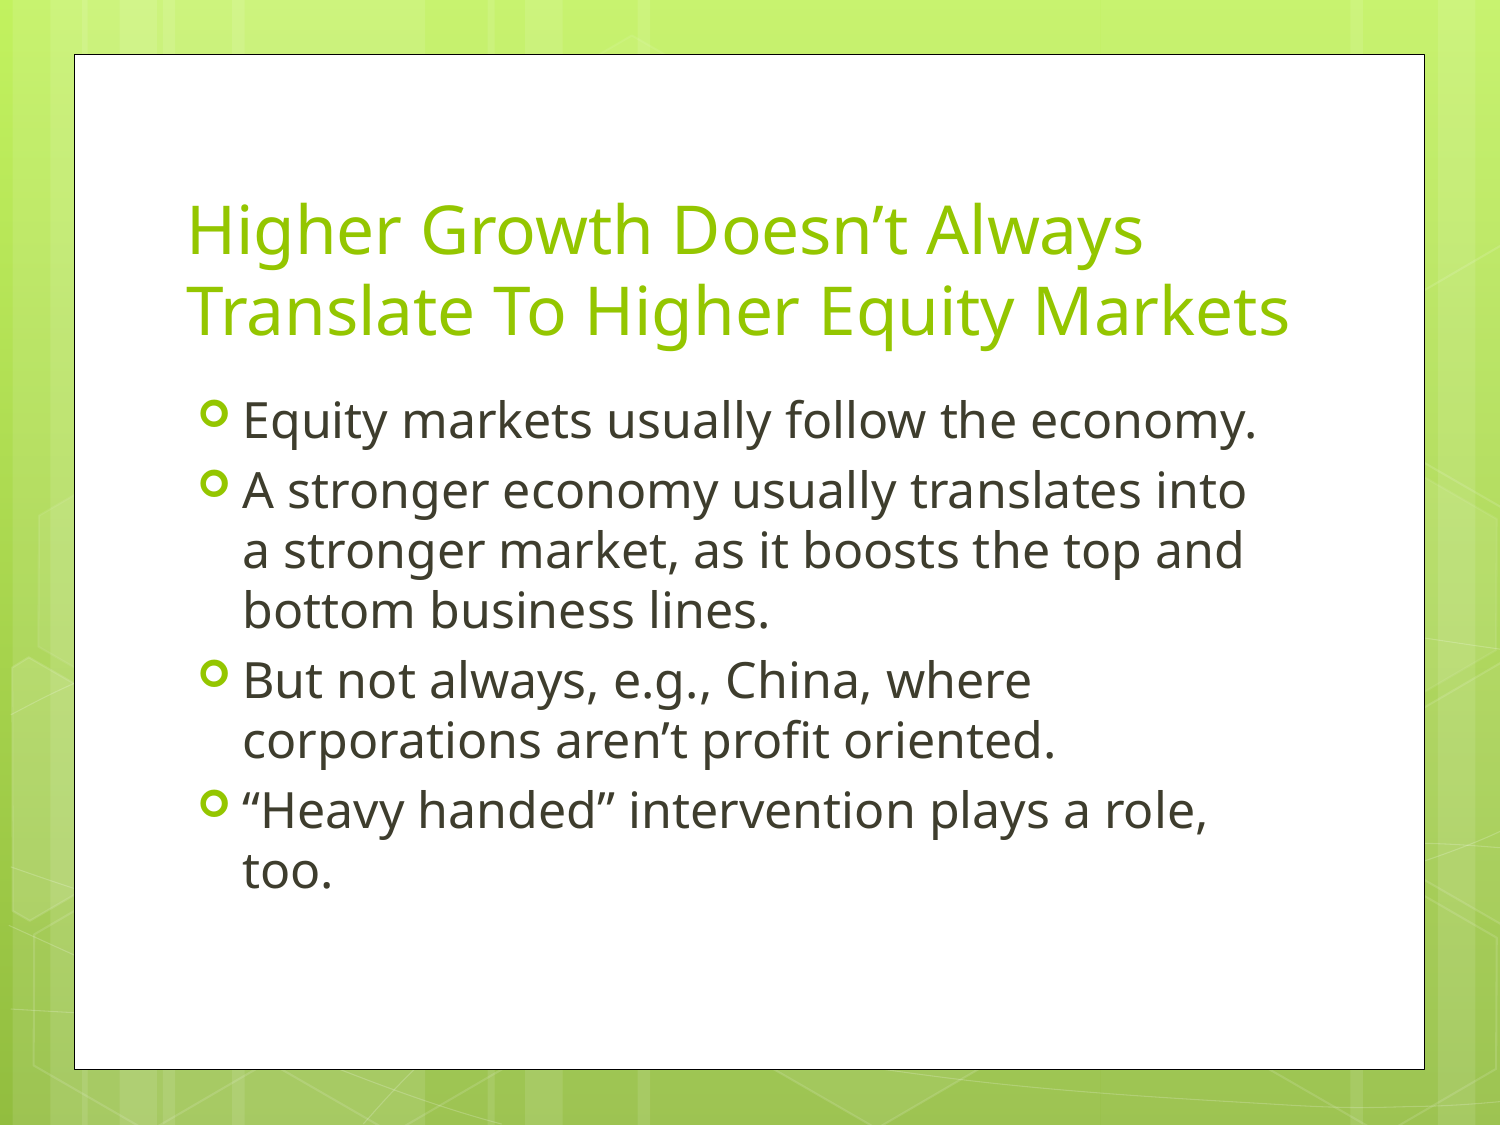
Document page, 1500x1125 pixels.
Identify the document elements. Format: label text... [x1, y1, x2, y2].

title Higher Growth Doesn’t Always Translate To Higher Equity Markets [171, 168, 1324, 357]
list Equity markets usually follow the economy. A stronger economy usually translates into a stronger market, as it boosts the top and bottom business lines. But not always, e.g., China, where corporations aren’t profit oriented. “Heavy handed” intervention plays a role, too. [171, 381, 1283, 957]
